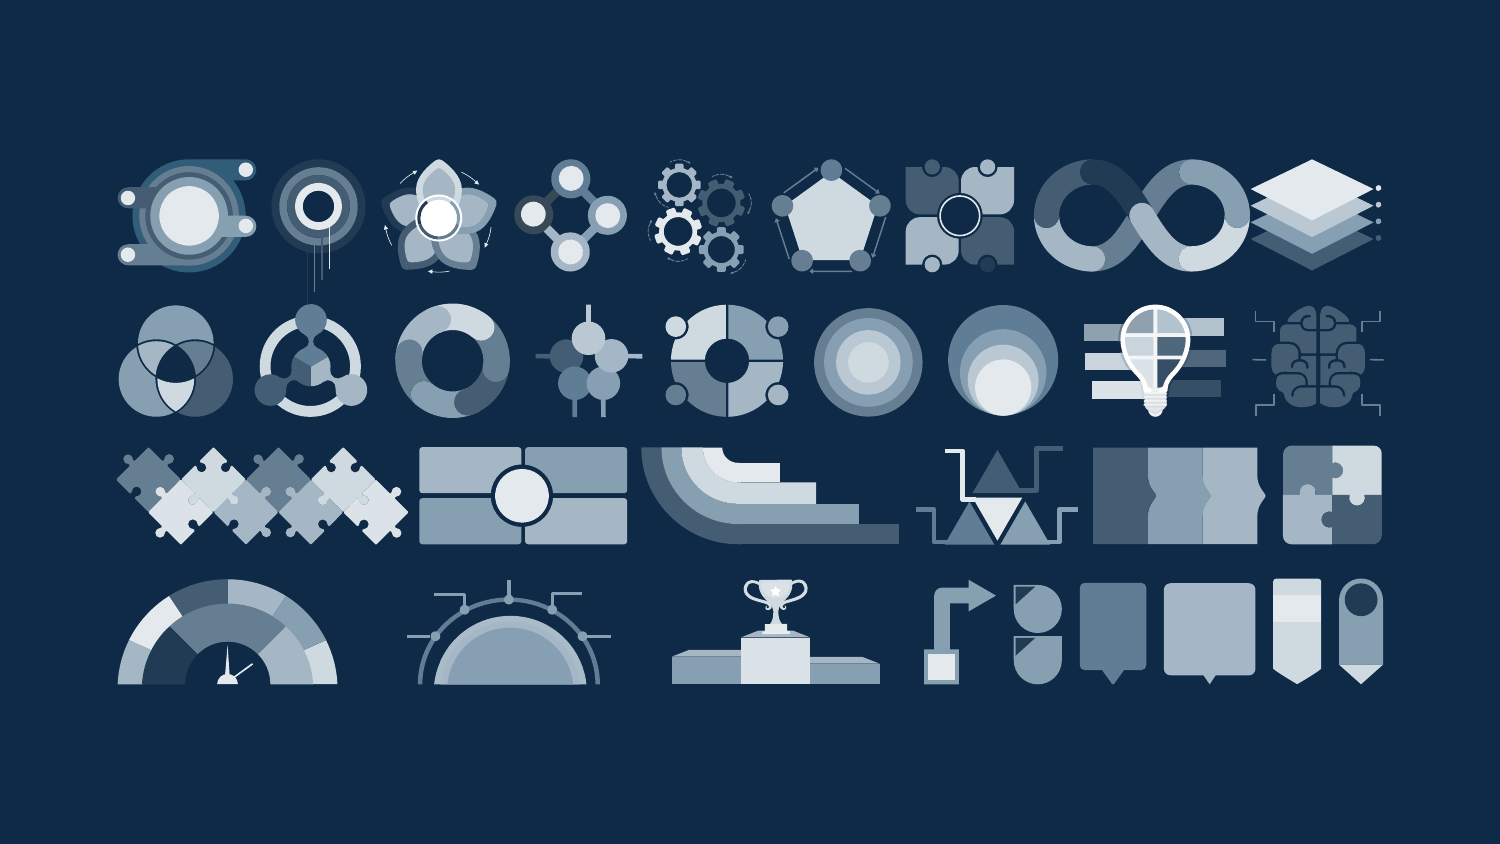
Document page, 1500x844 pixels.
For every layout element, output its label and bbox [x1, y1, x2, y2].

text_box [947, 304, 1059, 416]
text_box [1033, 159, 1251, 272]
text_box [1092, 447, 1267, 545]
text_box [923, 579, 997, 685]
text_box [380, 159, 498, 282]
text_box [535, 304, 643, 418]
text_box [117, 578, 338, 685]
text_box [665, 304, 789, 418]
text_box [915, 448, 1078, 545]
text_box [252, 303, 371, 418]
text_box [1083, 304, 1227, 418]
text_box [647, 159, 752, 275]
text_box [1252, 305, 1384, 416]
text_box [640, 447, 899, 545]
text_box [1163, 583, 1256, 685]
text_box [116, 447, 409, 545]
text_box [671, 579, 880, 685]
text_box [1338, 578, 1384, 685]
text_box [271, 159, 366, 302]
text_box [406, 579, 612, 685]
text_box [1282, 445, 1383, 545]
text_box [905, 159, 1015, 273]
text_box [395, 303, 511, 419]
text_box [419, 446, 628, 545]
text_box [118, 305, 234, 417]
text_box [117, 159, 257, 273]
text_box [1013, 635, 1063, 685]
text_box [1272, 578, 1322, 685]
text_box [512, 159, 634, 272]
text_box [1013, 584, 1063, 634]
text_box [813, 307, 923, 417]
text_box [1079, 582, 1147, 685]
text_box [771, 159, 891, 275]
text_box [1251, 159, 1383, 271]
